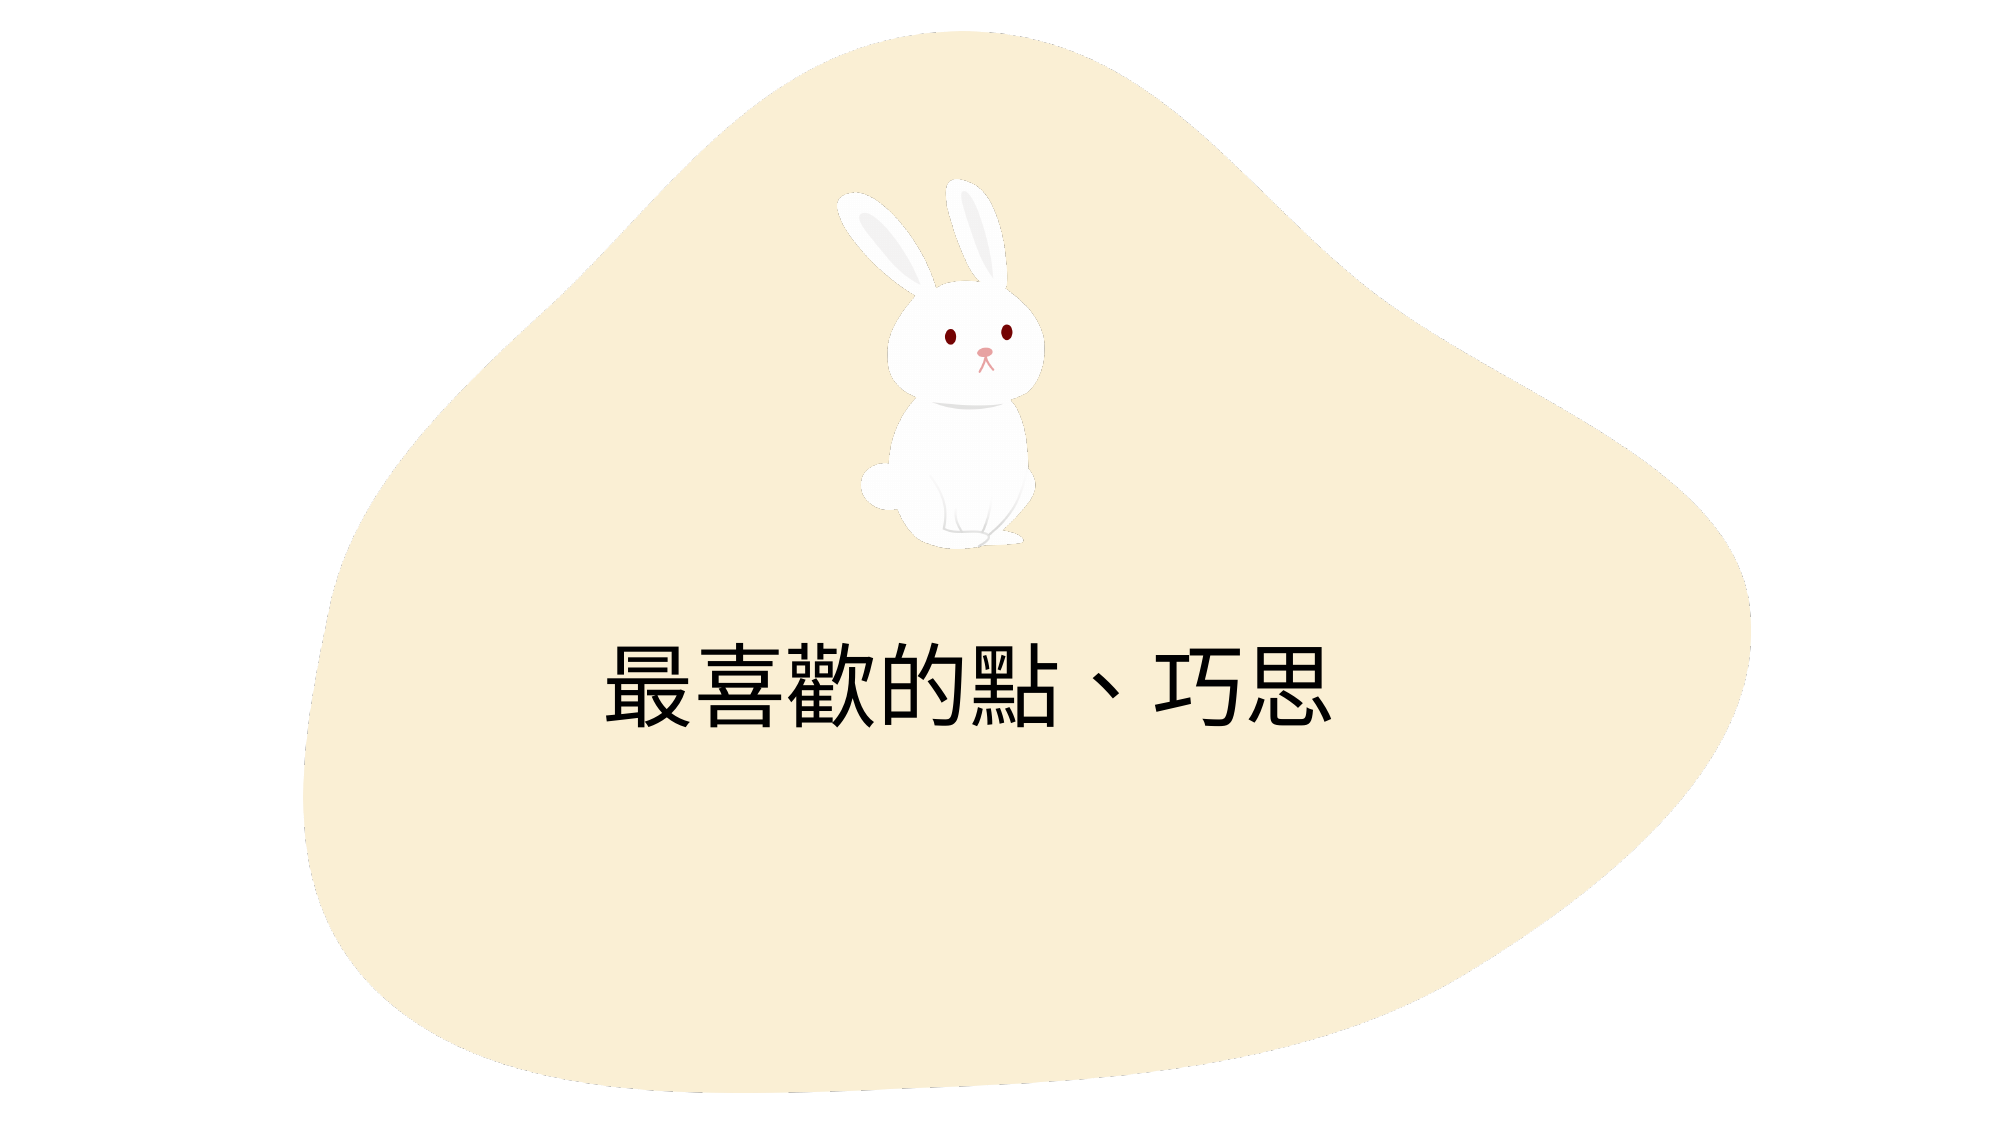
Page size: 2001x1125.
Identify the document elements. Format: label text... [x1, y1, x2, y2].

title 最喜歡的點、巧思 [329, 280, 1610, 748]
picture [303, 31, 1751, 1093]
